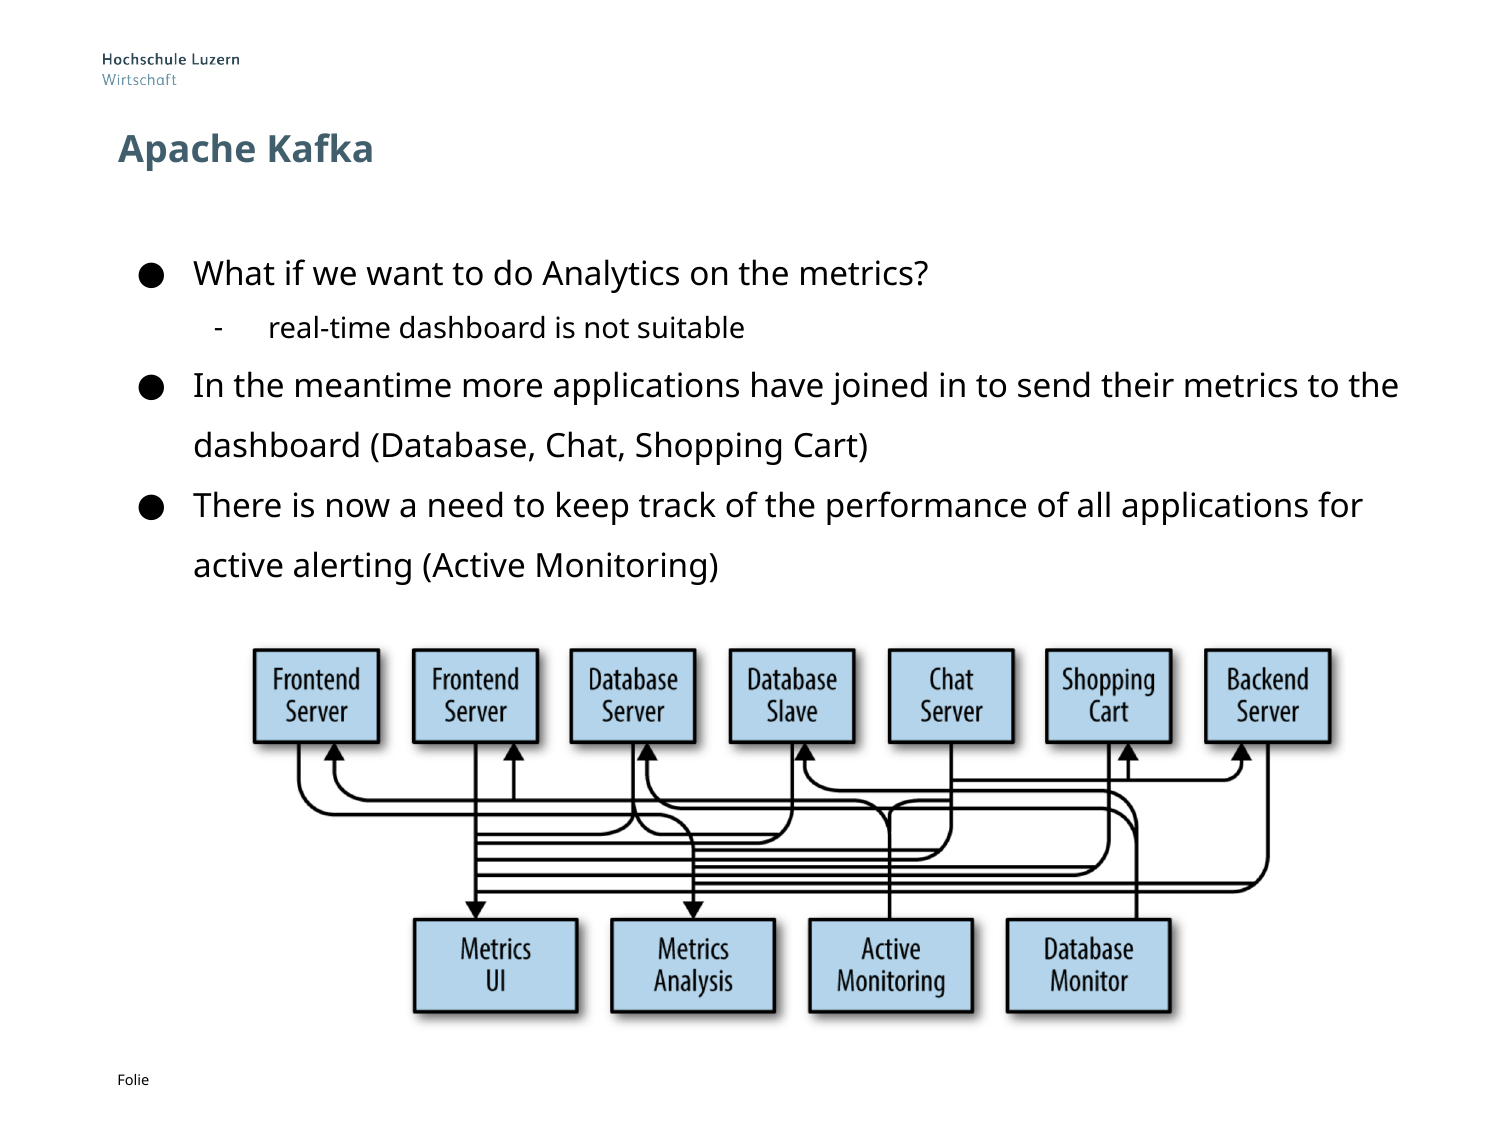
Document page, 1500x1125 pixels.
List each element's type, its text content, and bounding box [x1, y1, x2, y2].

list What if we want to do Analytics on the metrics? real-time dashboard is not suitable In the meantime more applications have joined in to send their metrics to the dashboard (Database, Chat, Shopping Cart) There is now a need to keep track of the performance of all applications for active alerting (Active Monitoring) [106, 220, 1447, 891]
picture [102, 53, 239, 85]
title Apache Kafka [106, 113, 1447, 194]
picture [238, 635, 1346, 1040]
